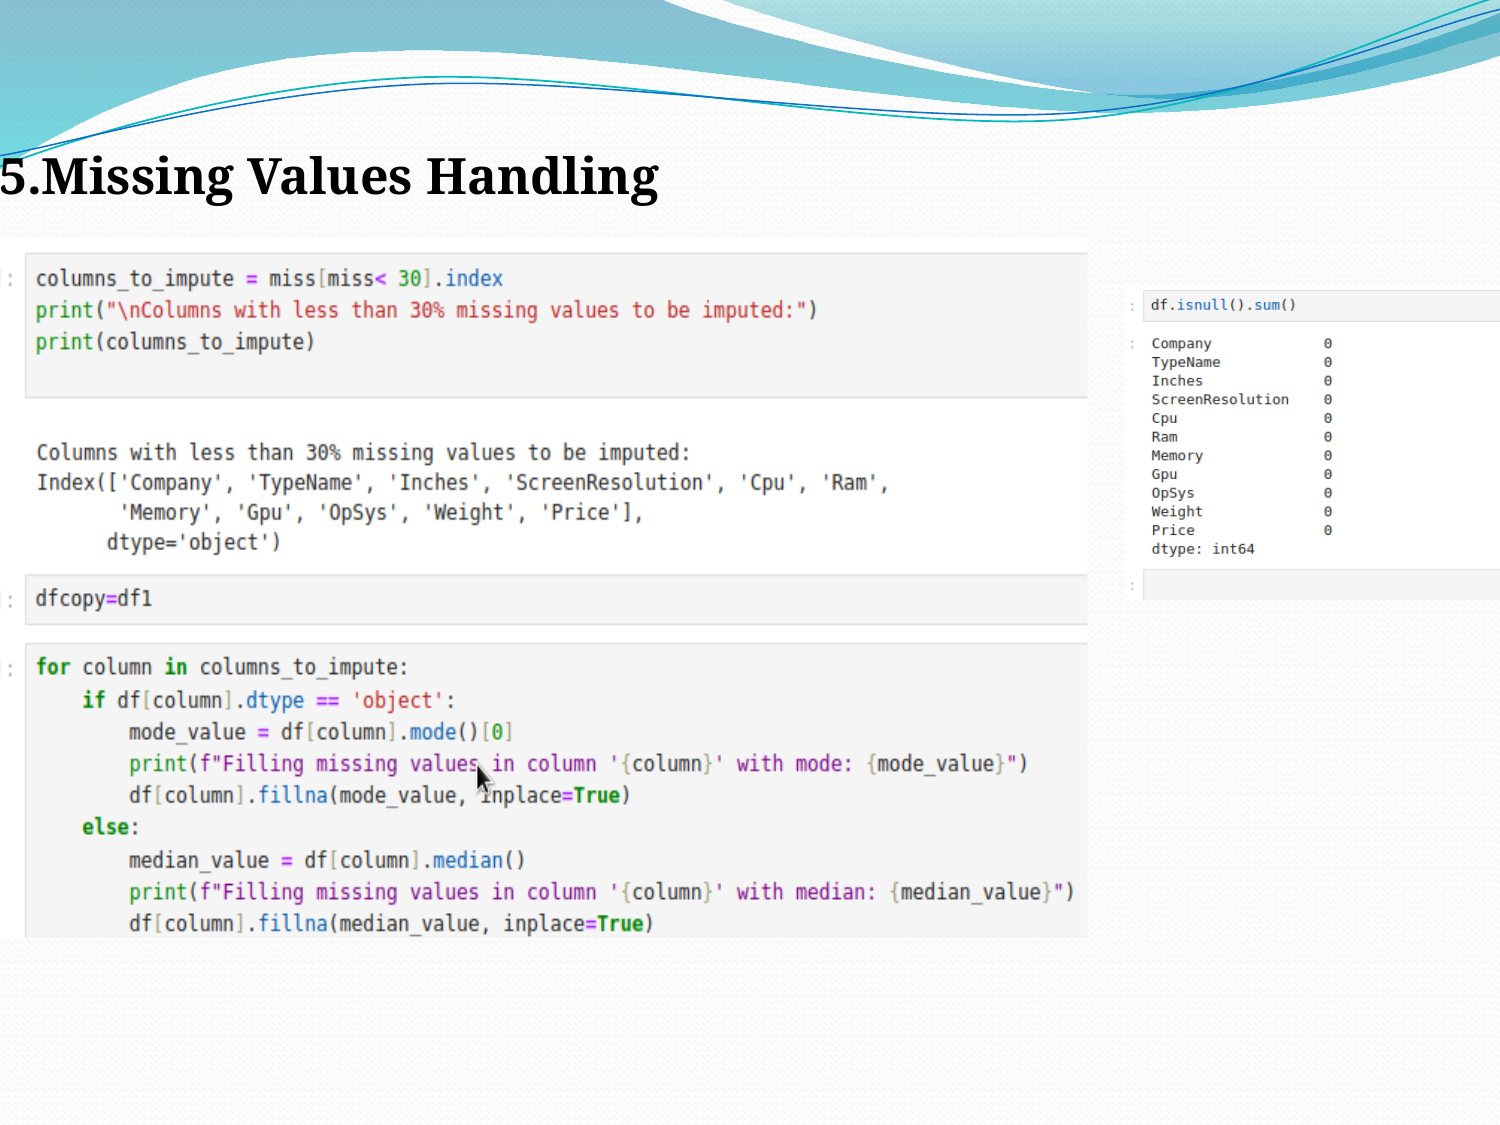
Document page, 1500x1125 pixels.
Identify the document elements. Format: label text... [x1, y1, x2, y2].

picture [0, 237, 1088, 938]
picture [1124, 287, 1500, 601]
text_box 5.Missing Values Handling [0, 137, 675, 213]
